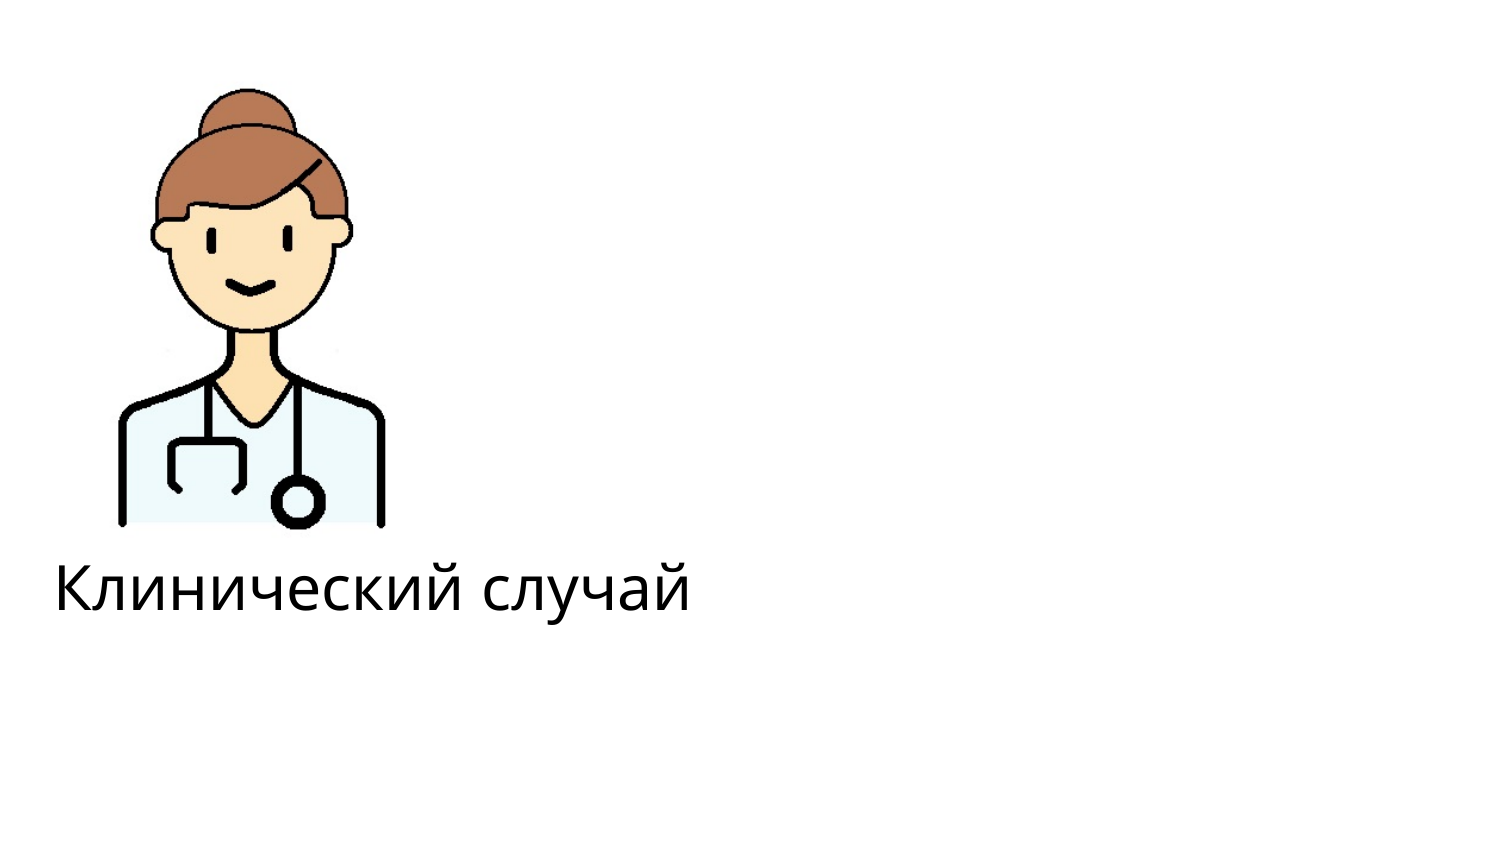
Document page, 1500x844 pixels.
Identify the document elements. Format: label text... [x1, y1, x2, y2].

title Клинический случай [38, 545, 931, 638]
picture [97, 64, 408, 546]
